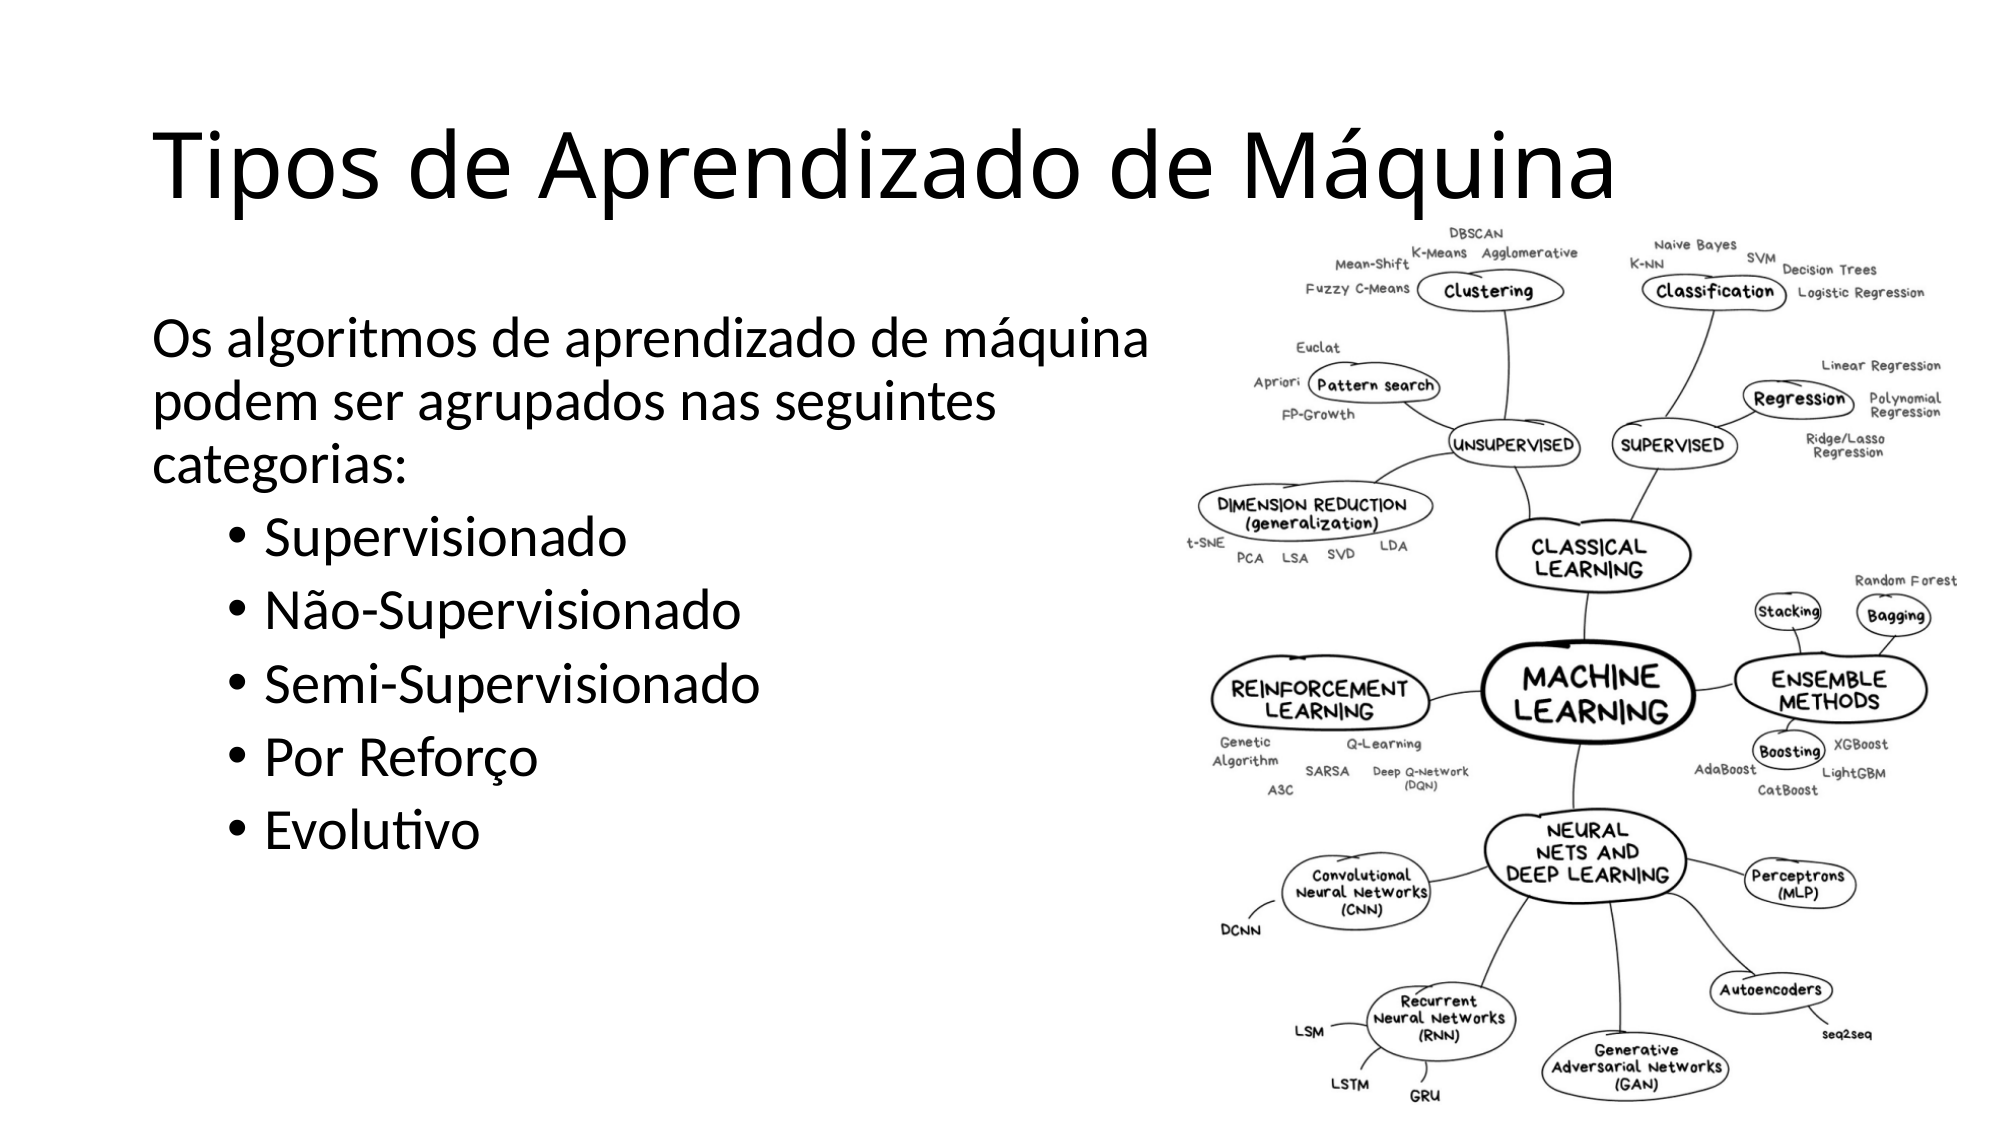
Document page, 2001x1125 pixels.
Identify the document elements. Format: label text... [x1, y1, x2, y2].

list Os algoritmos de aprendizado de máquina podem ser agrupados nas seguintes categorias: Supervisionado Não-Supervisionado Semi-Supervisionado Por Reforço Evolutivo [137, 299, 1182, 1091]
title Tipos de Aprendizado de Máquina [137, 59, 1863, 278]
picture [1186, 225, 1957, 1105]
